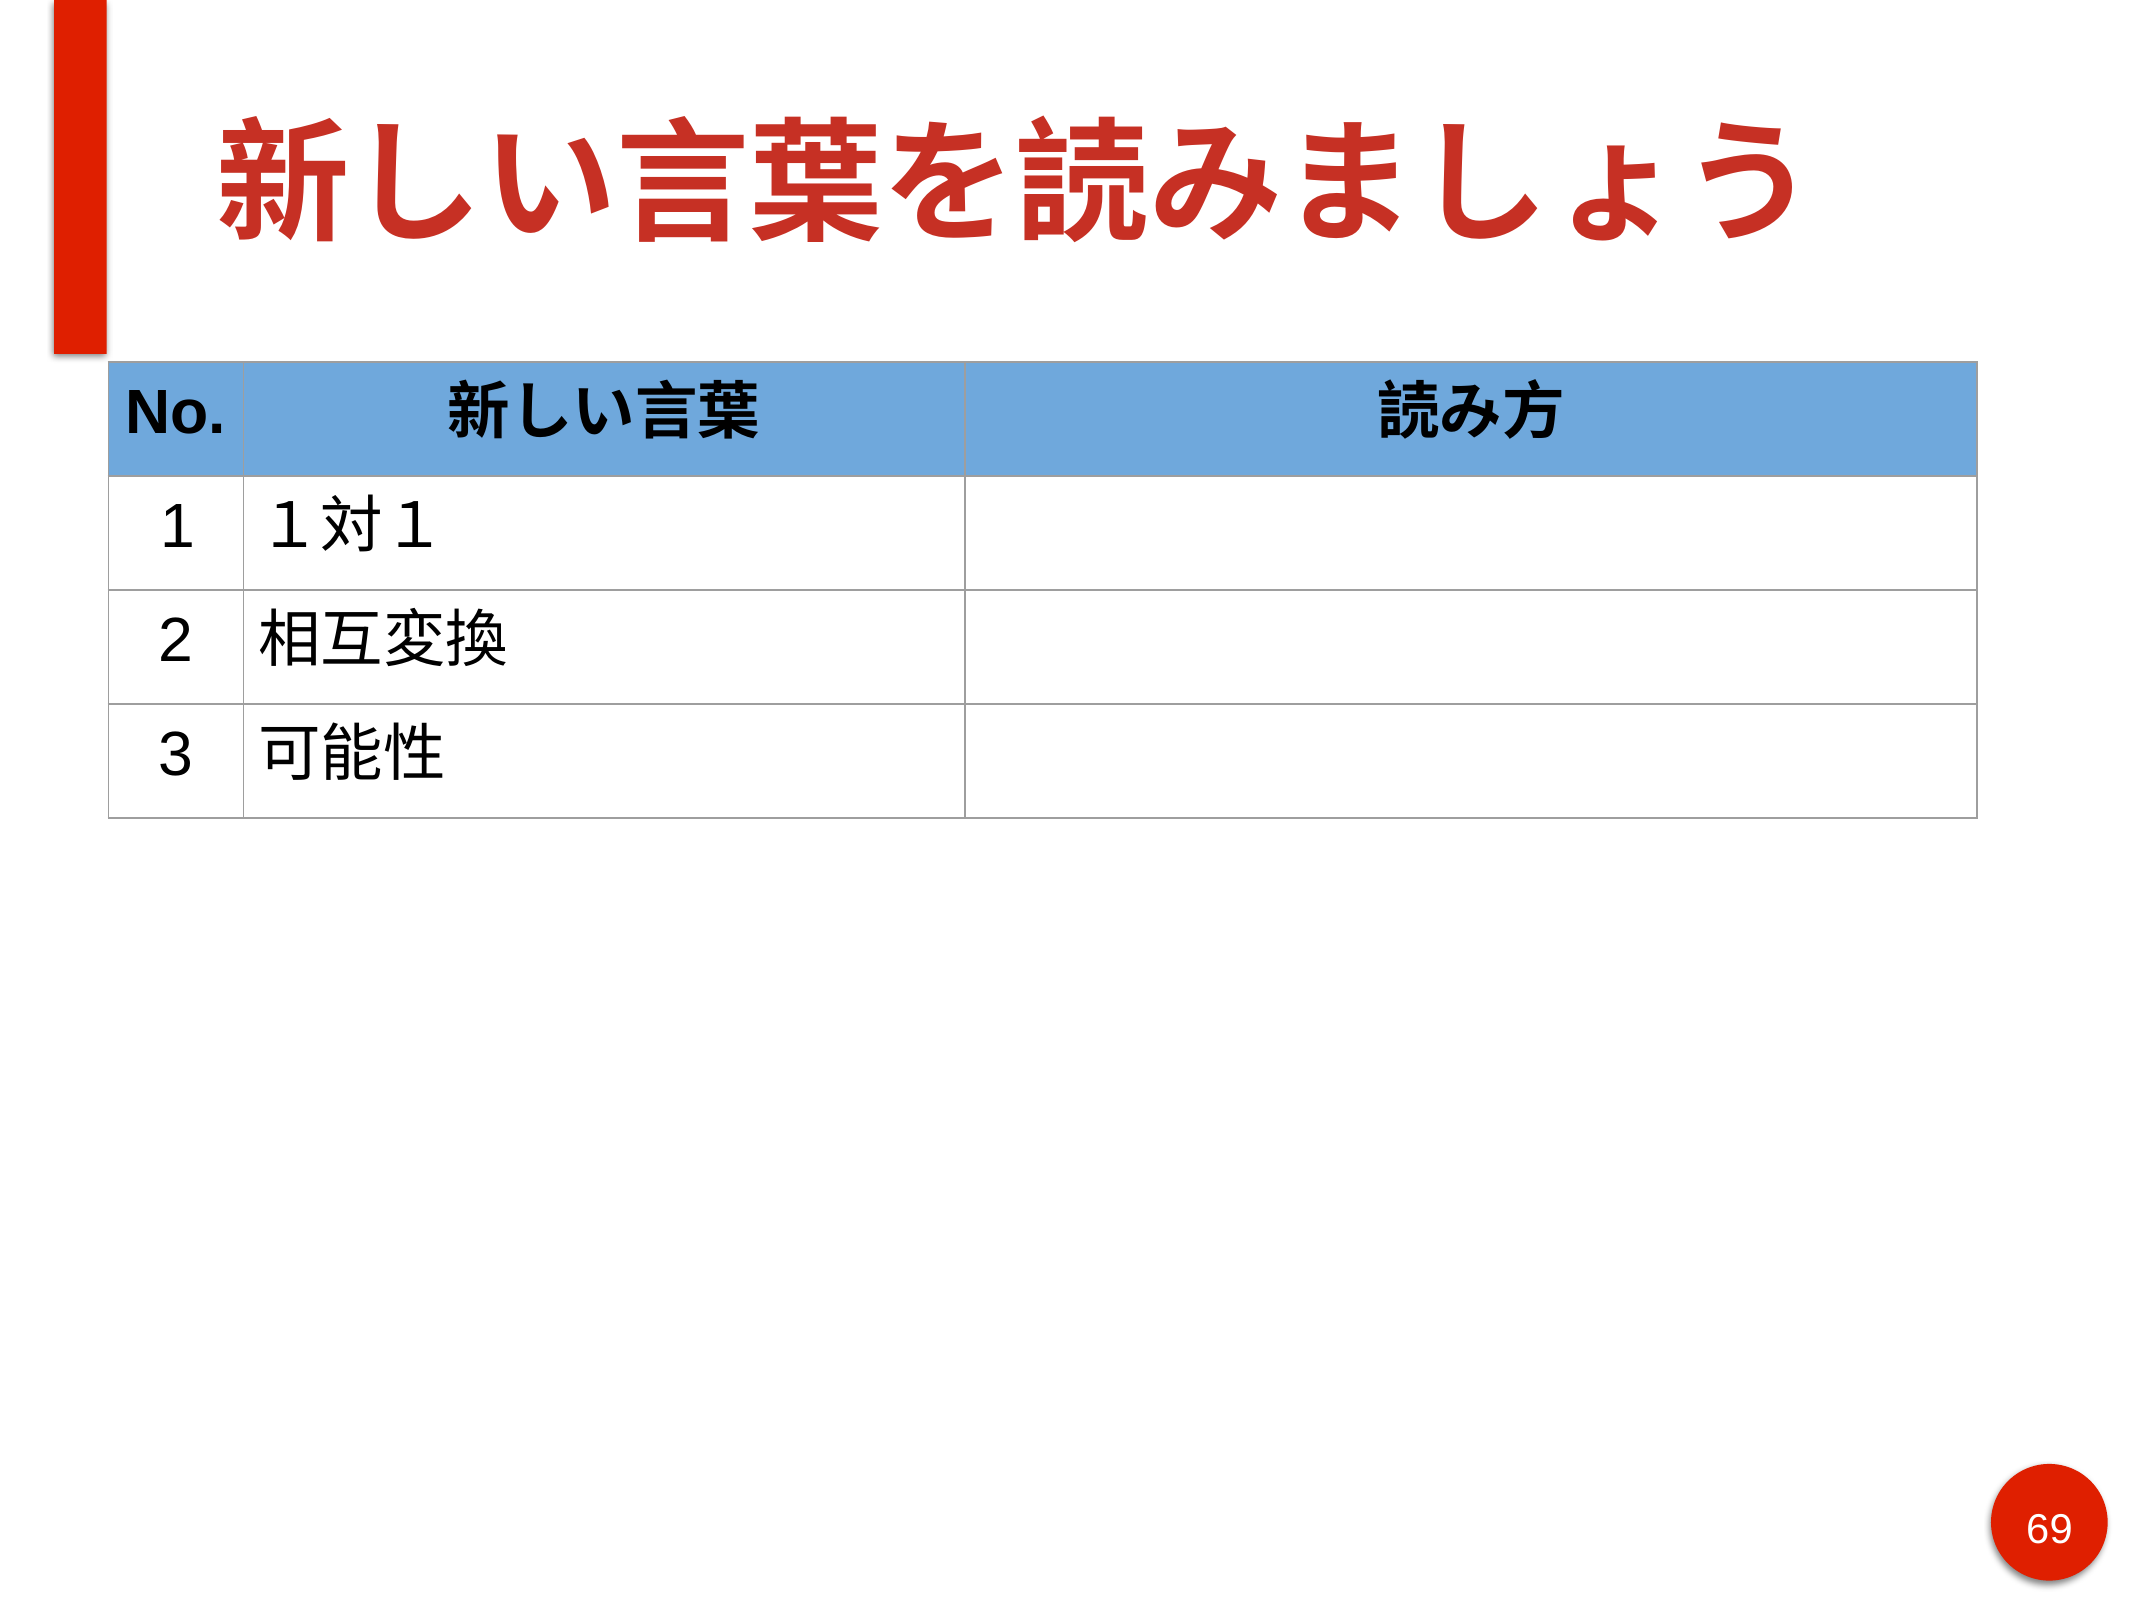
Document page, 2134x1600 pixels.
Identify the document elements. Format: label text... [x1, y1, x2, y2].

table_cell 3 [109, 705, 243, 817]
table_cell 可能性 [244, 705, 964, 817]
table_header No. [109, 363, 243, 475]
table_cell [966, 477, 1976, 589]
table_header 新しい言葉 [244, 363, 964, 475]
table_cell 1 [109, 477, 243, 589]
slide_number 69 [2012, 1493, 2087, 1552]
table_cell 2 [109, 591, 243, 703]
table_header 読み方 [966, 363, 1976, 475]
table_cell １対１ [244, 477, 964, 589]
table_cell 相互変換 [244, 591, 964, 703]
table_cell [966, 705, 1976, 817]
table_cell [966, 591, 1976, 703]
title 新しい言葉を読みましょう [208, 18, 2030, 336]
